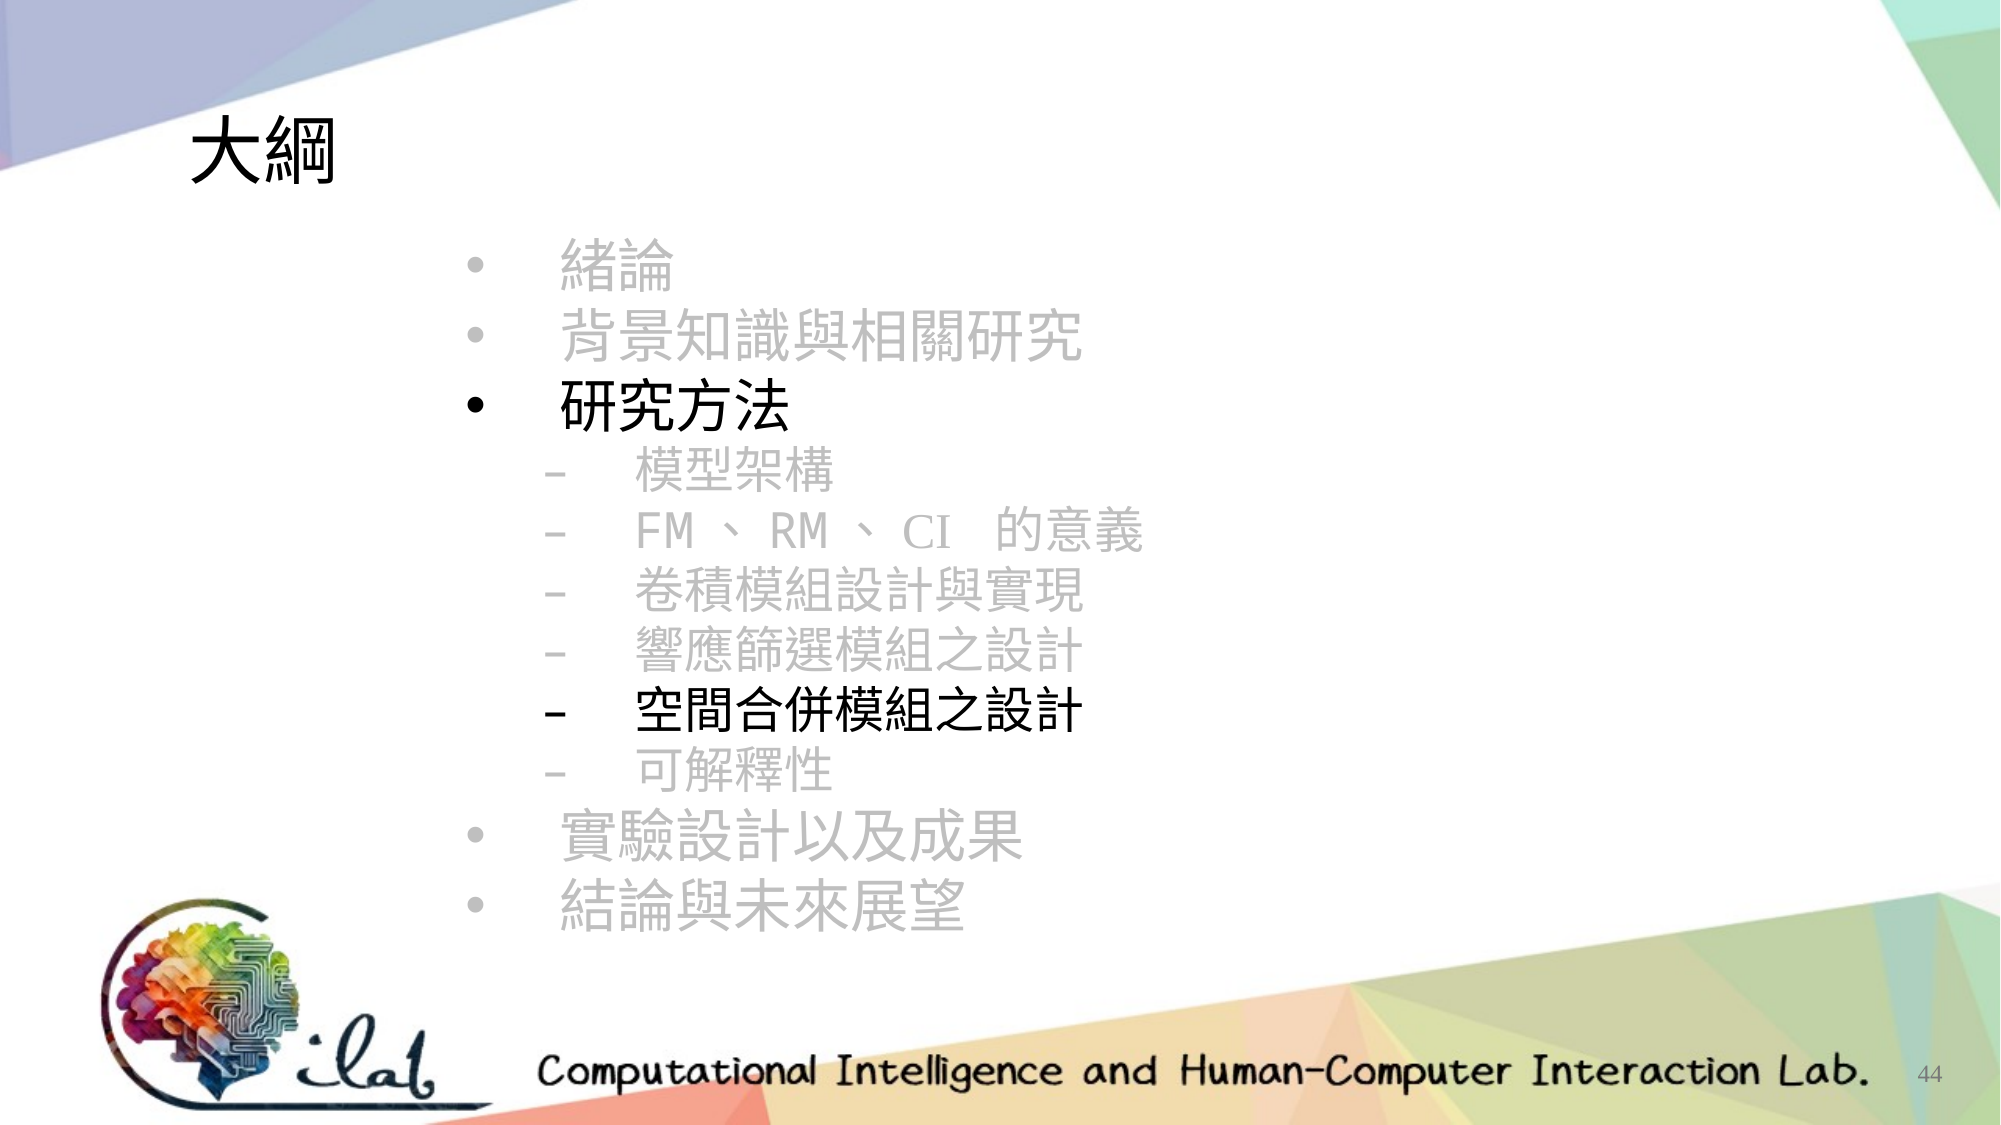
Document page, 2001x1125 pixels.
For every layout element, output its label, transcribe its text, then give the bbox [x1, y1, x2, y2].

text_box 緒論 背景知識與相關研究 研究方法 模型架構 FM、RM、CI 的意義 卷積模組設計與實現 響應篩選模組之設計 空間合併模組之設計 可解釋性 實驗設計以及成果 結論與未來展望 [450, 221, 1550, 947]
slide_number 44 [1507, 1042, 1958, 1103]
text_box 大綱 [114, 96, 412, 201]
picture [0, 0, 2001, 1125]
